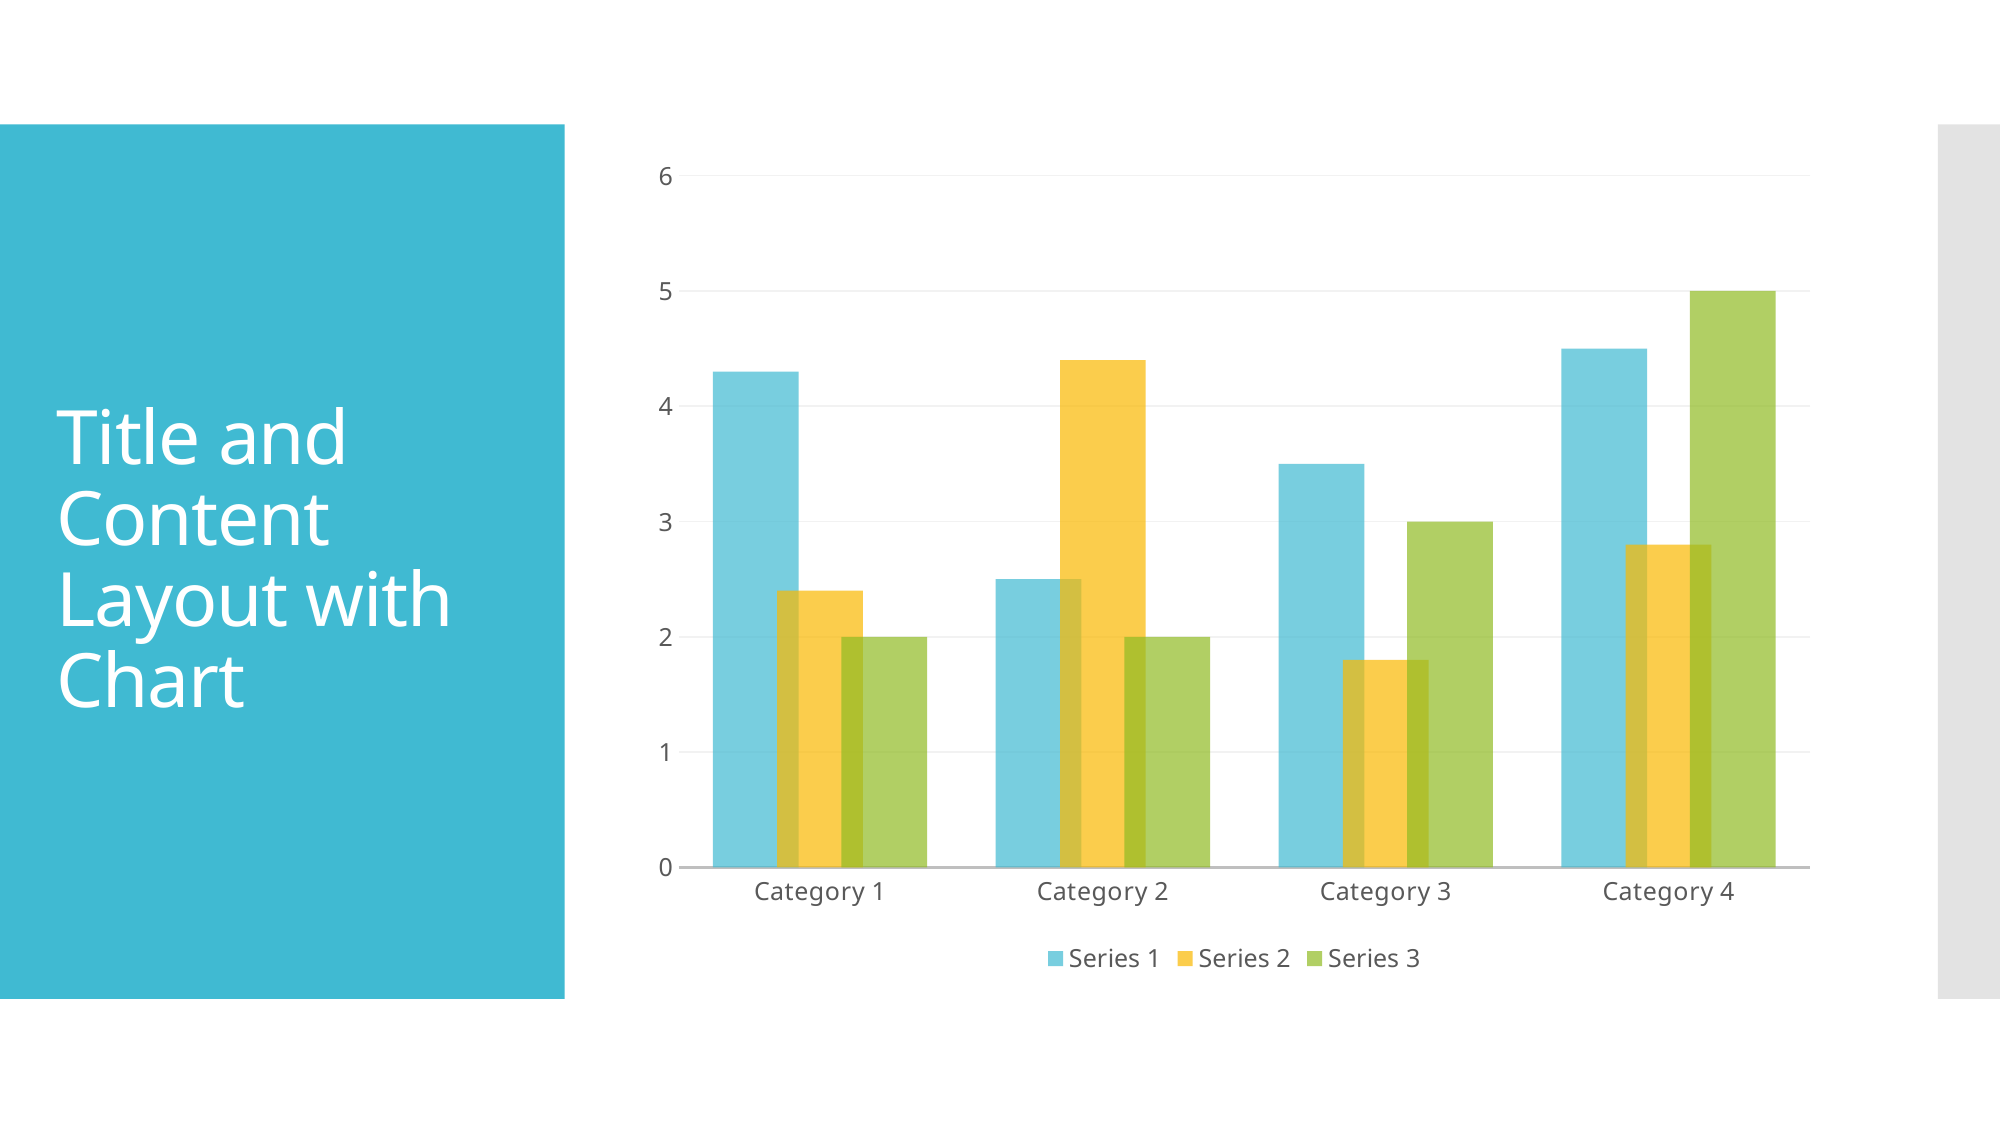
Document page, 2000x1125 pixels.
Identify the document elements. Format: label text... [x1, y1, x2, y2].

chart [634, 141, 1835, 982]
title Title and Content Layout with Chart [41, 184, 525, 940]
